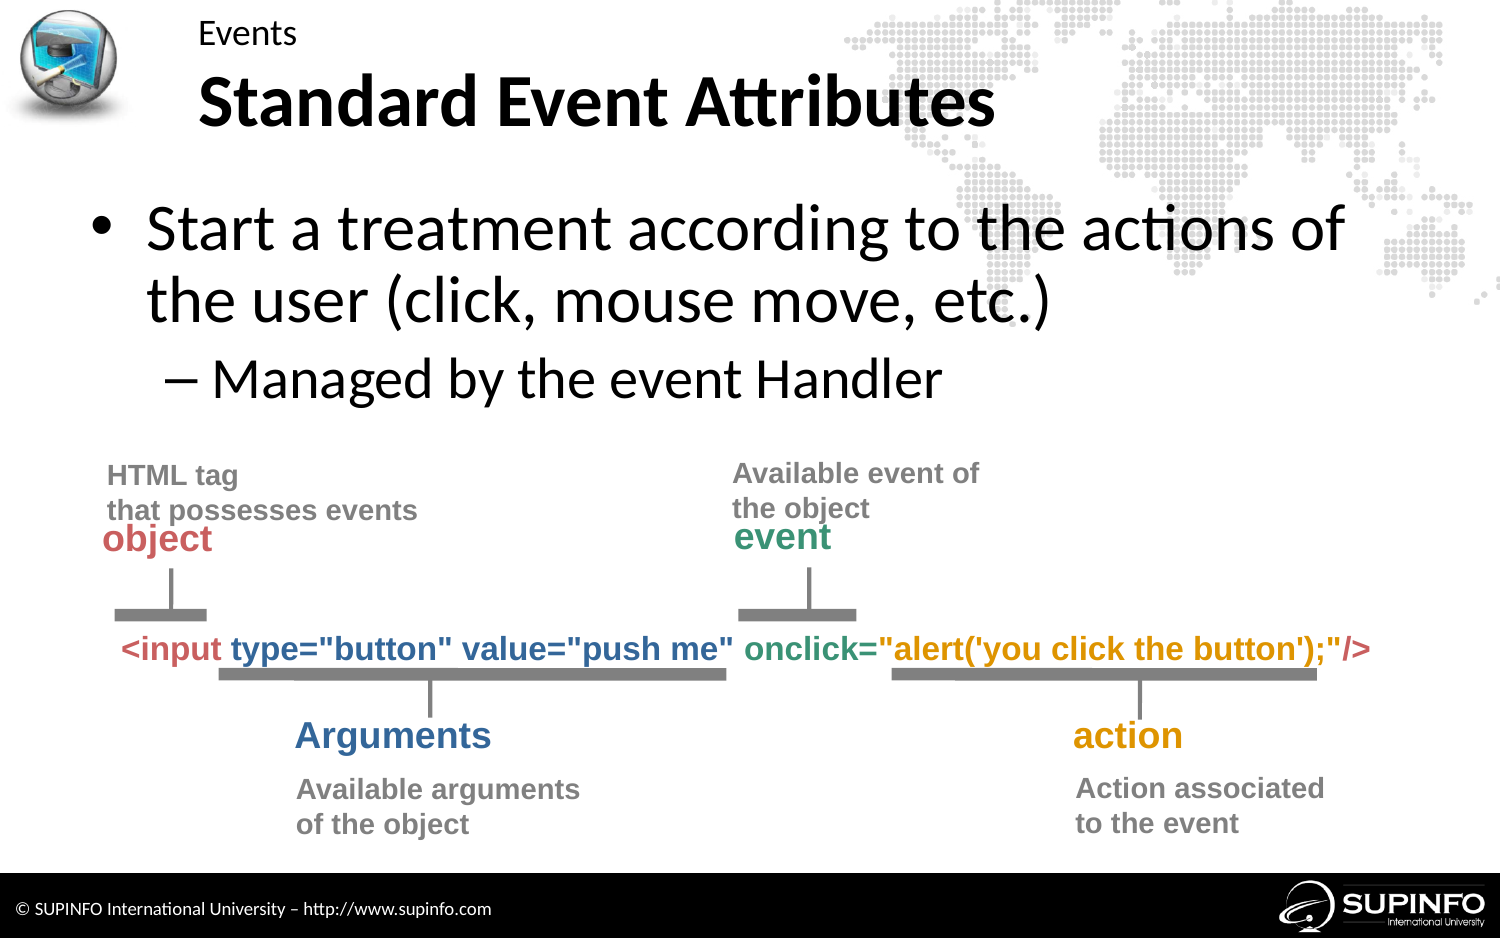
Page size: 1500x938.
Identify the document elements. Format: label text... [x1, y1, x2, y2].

picture [844, 0, 1500, 327]
list Start a treatment according to the actions of the user (click, mouse move, etc.) Managed by the event Handler [74, 184, 1460, 880]
picture [0, 7, 136, 127]
picture [1269, 870, 1494, 938]
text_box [86, 447, 1400, 849]
list Events [182, 0, 1460, 56]
title Standard Event Attributes [182, 56, 1459, 139]
